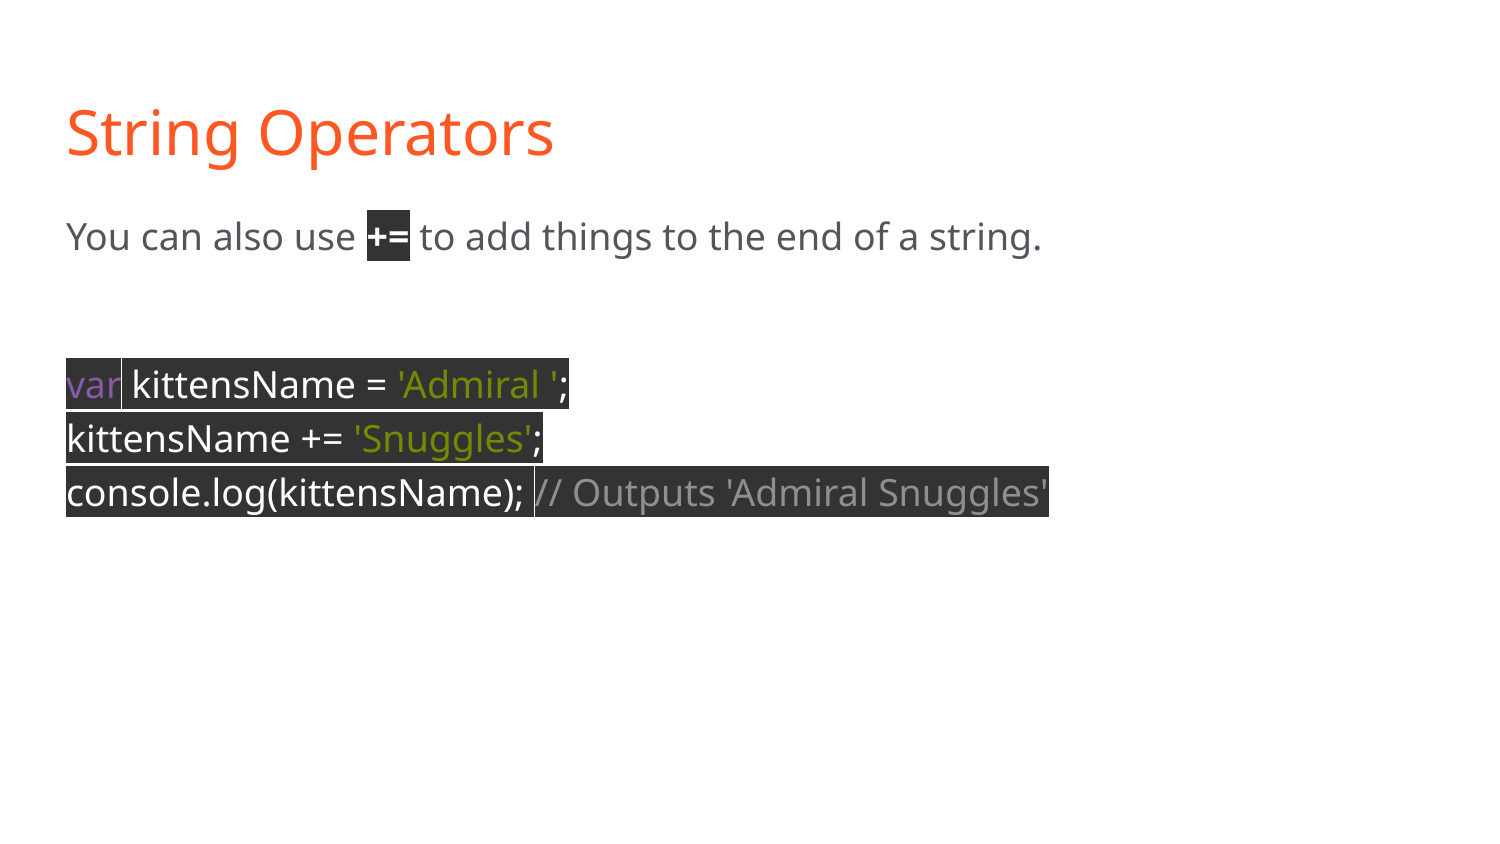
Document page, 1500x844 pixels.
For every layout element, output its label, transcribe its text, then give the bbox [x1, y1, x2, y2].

title String Operators [51, 77, 1449, 172]
list You can also use += to add things to the end of a string. var kittensName = 'Admiral '; kittensName += 'Snuggles'; console.log(kittensName); // Outputs 'Admiral Snuggles' [51, 189, 1449, 750]
